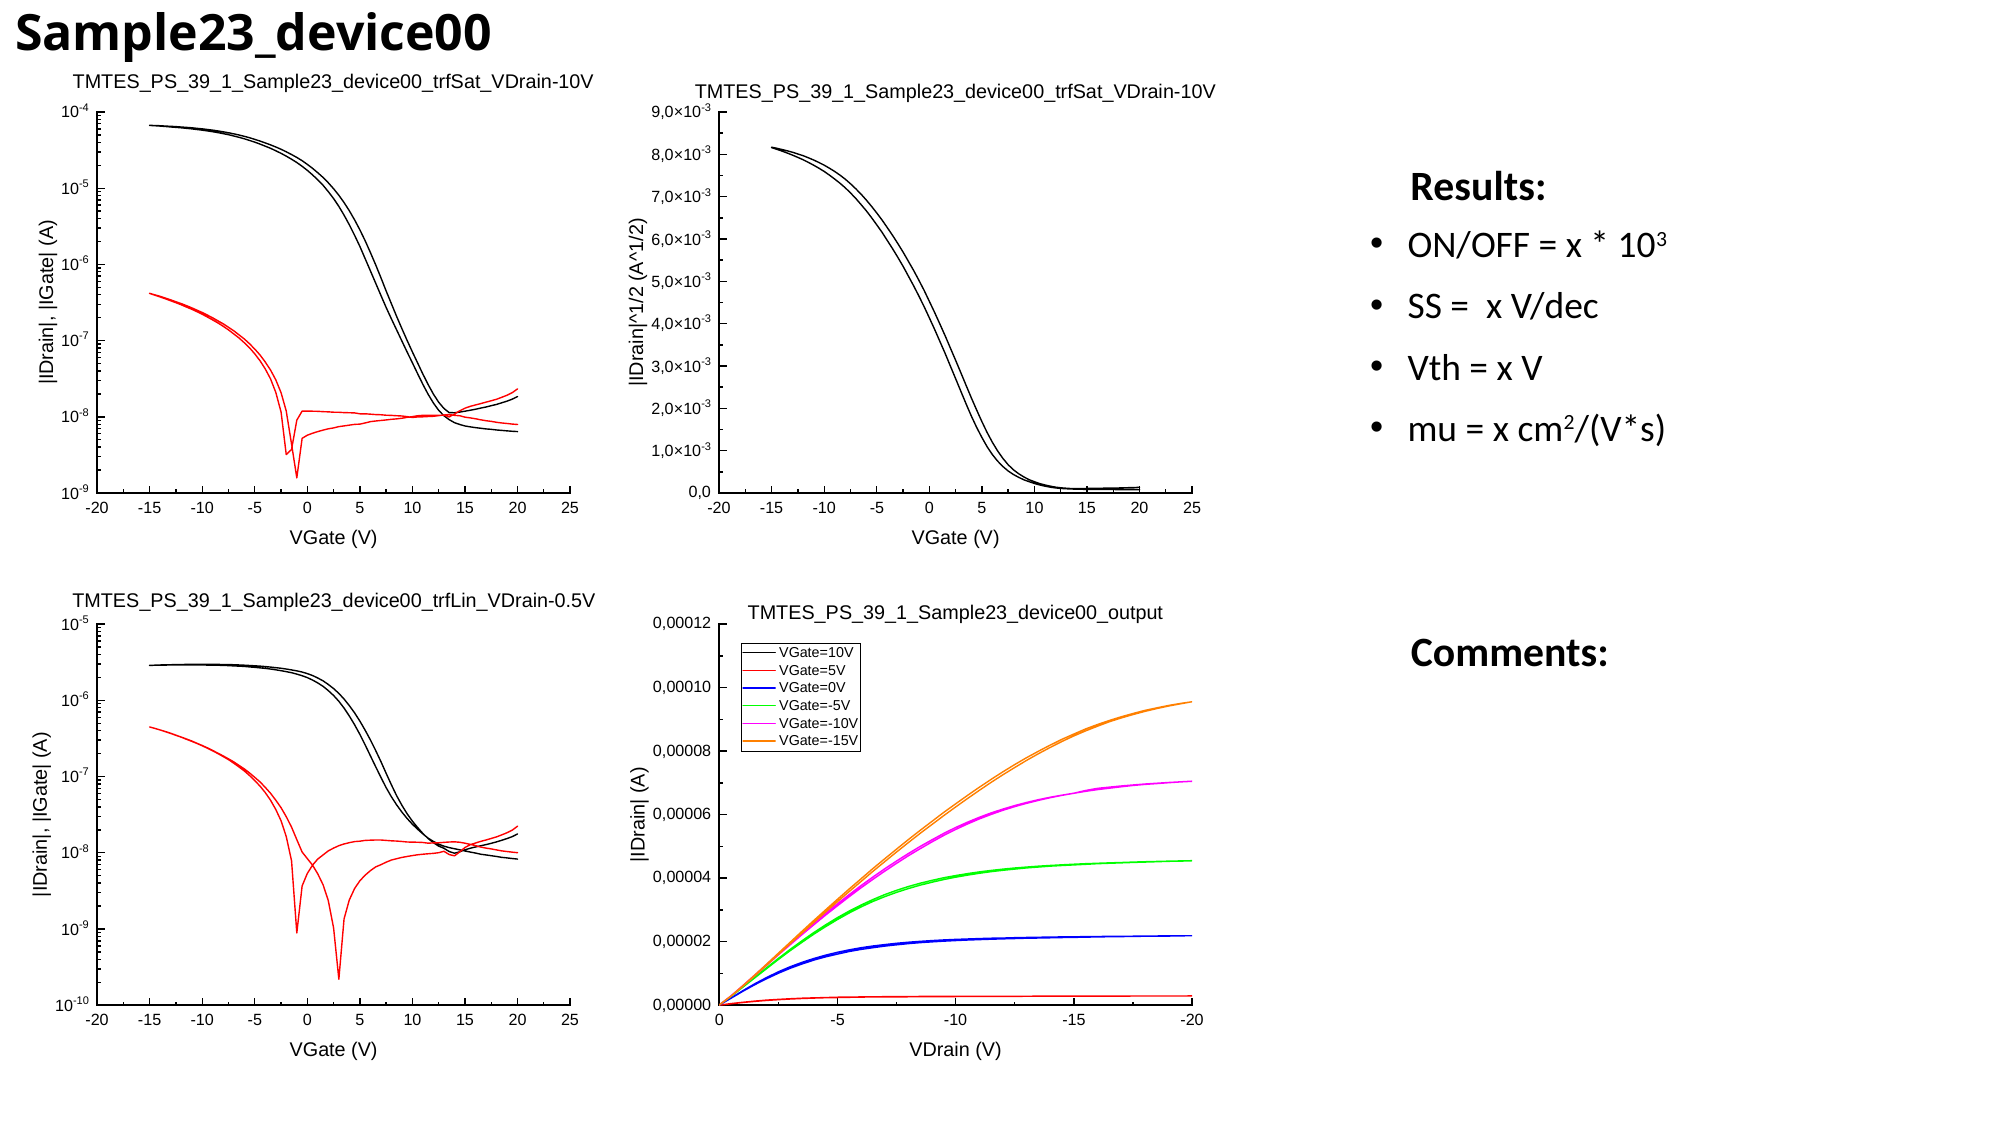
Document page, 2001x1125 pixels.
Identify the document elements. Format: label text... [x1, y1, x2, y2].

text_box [0, 562, 594, 1094]
list ON/OFF = x * 103 SS = x V/dec Vth = x V mu = x cm2/(V*s) [1355, 217, 1947, 563]
title Sample23_device00 [0, 0, 1725, 218]
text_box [594, 562, 1290, 1094]
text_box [0, 50, 594, 562]
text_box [594, 50, 1290, 562]
